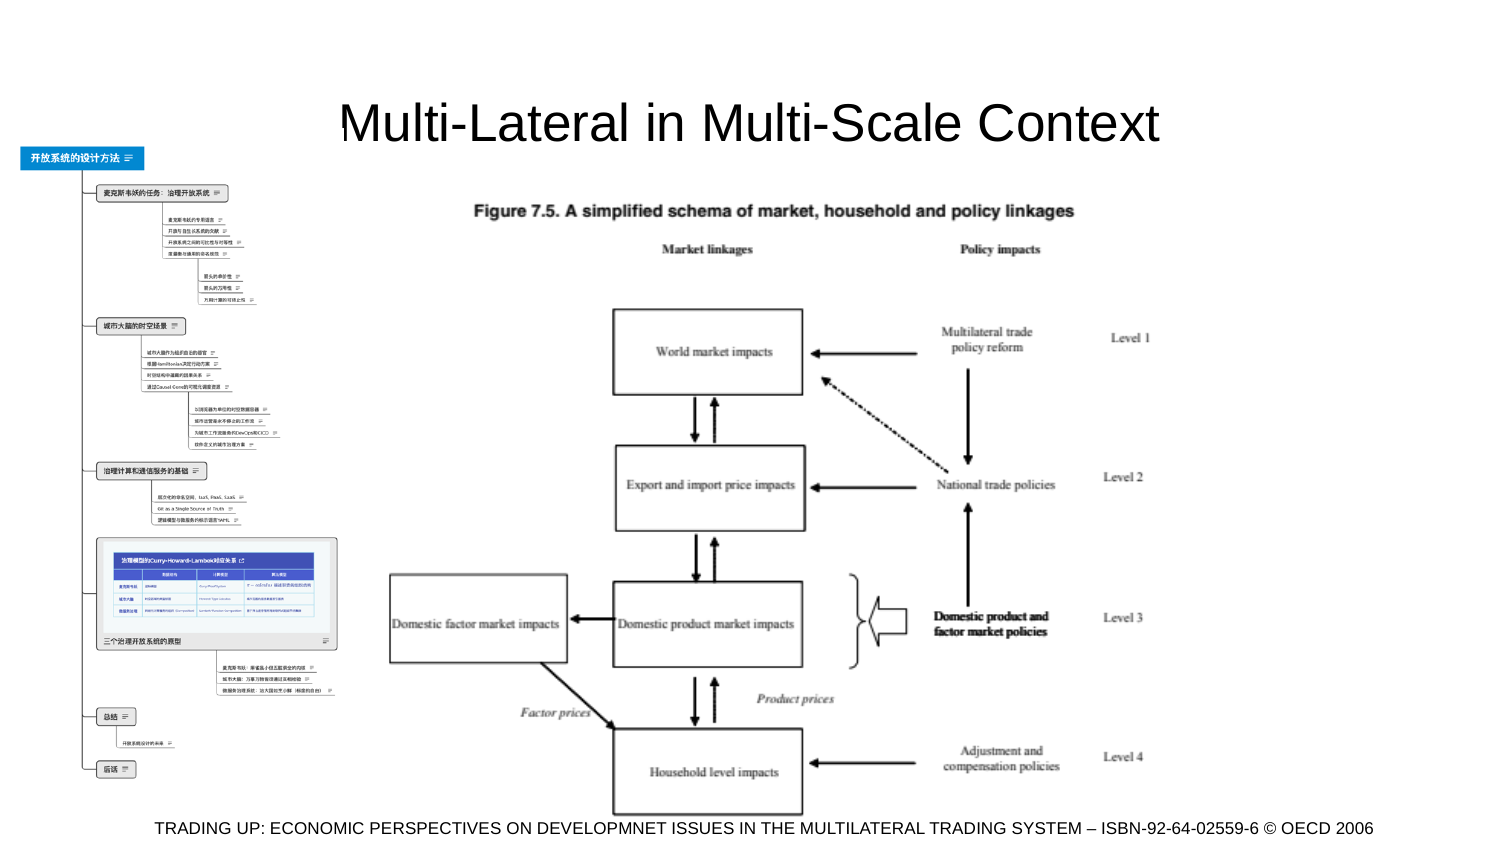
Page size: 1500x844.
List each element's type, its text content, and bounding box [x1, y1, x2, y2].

text_box TRADING UP: ECONOMIC PERSPECTIVES ON DEVELOPMNET ISSUES IN THE MULTILATERAL TRADING SYSTEM – ISBN-92-64-02559-6 © OECD 2006 [1172, 809, 1397, 844]
text_box TRADING UP: ECONOMIC PERSPECTIVES ON DEVELOPMNET ISSUES IN THE MULTILATERAL TRADING SYSTEM – ISBN-92-64-02559-6 © OECD 2006 [139, 809, 328, 844]
title Multi-Lateral in Multi-Scale Context [51, 72, 1449, 167]
picture [1, 127, 1167, 844]
